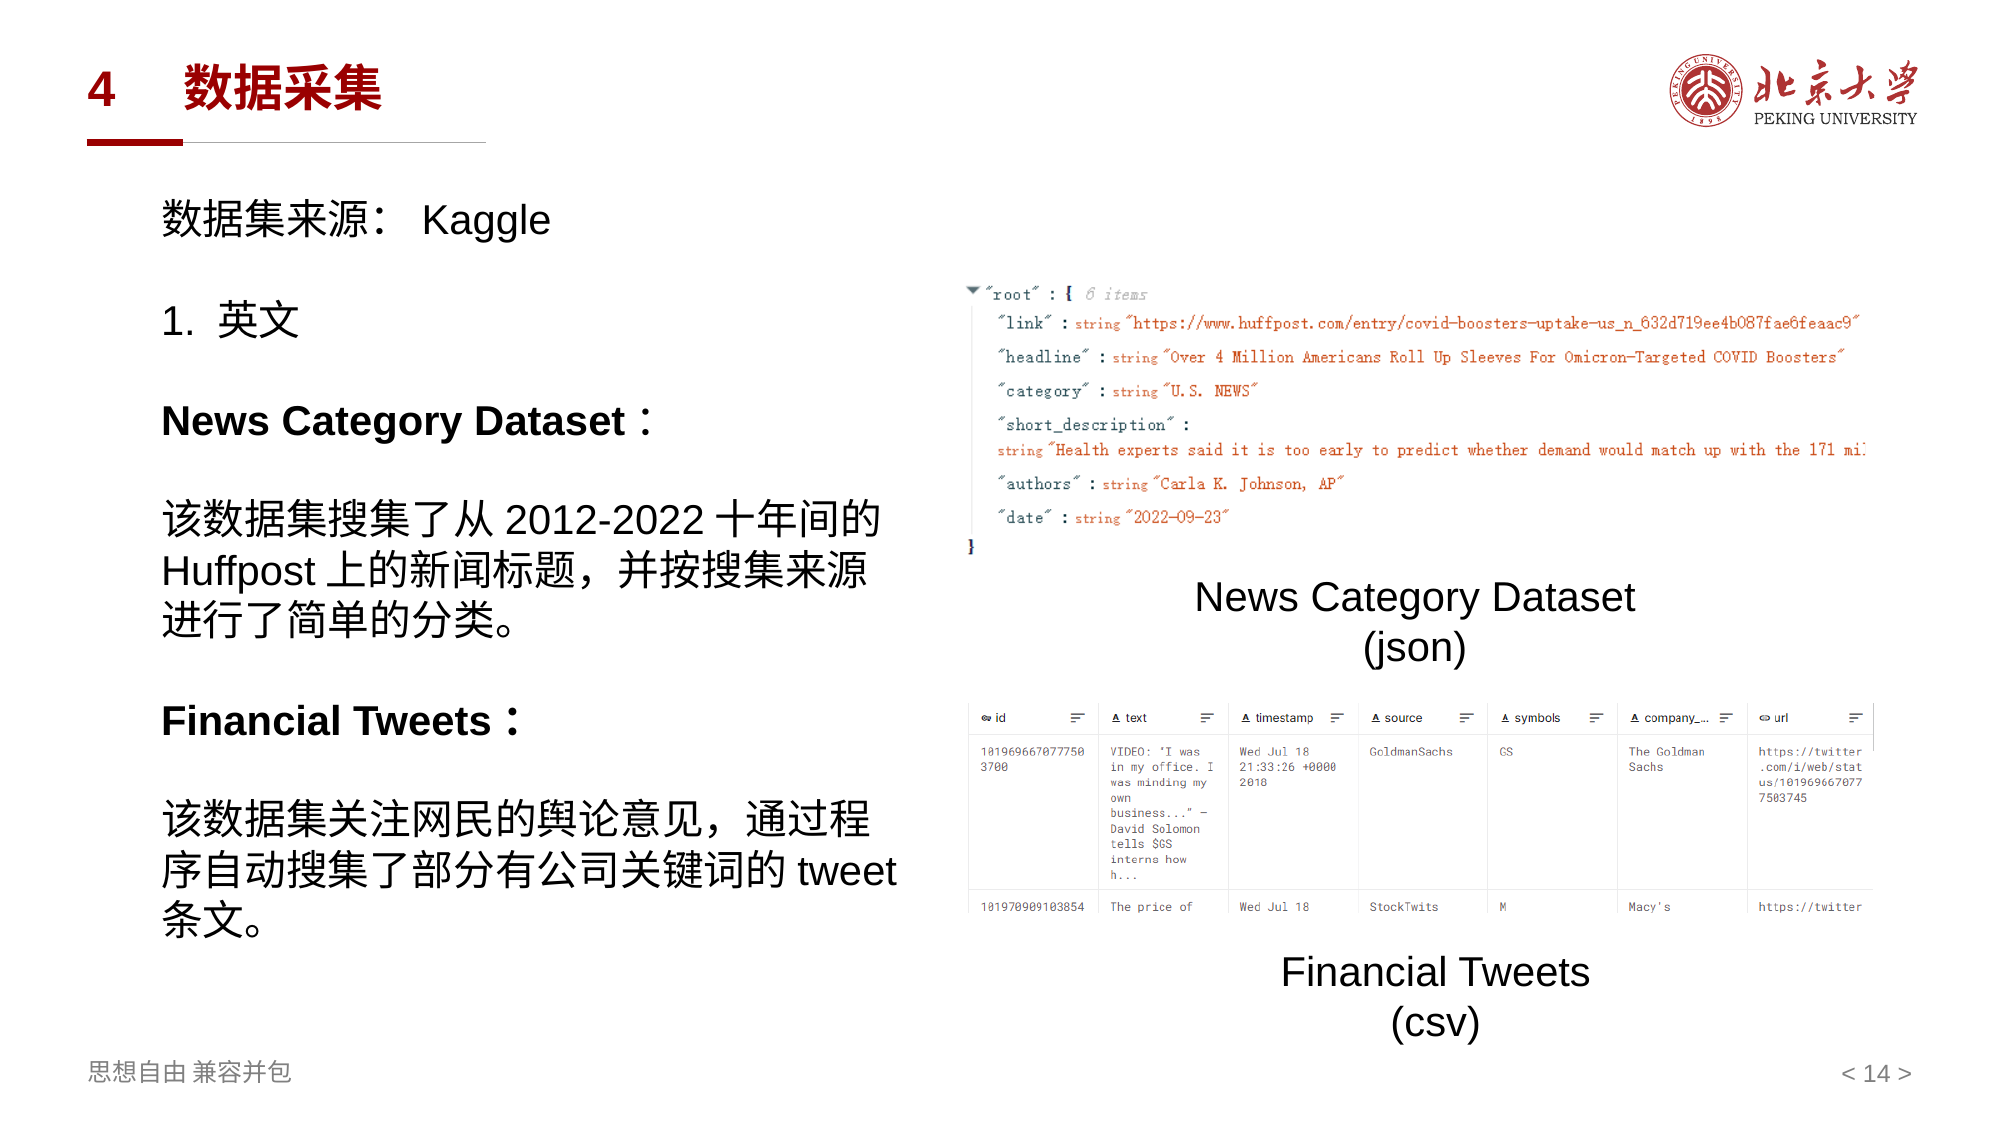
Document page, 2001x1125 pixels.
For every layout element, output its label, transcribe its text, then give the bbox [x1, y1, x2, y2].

slide_number < 14 > [1477, 1048, 1928, 1097]
text_box 数据集来源：Kaggle 1. 英文 News Category Dataset： 该数据集搜集了从2012-2022十年间的 Huffpost上的新闻标题，并按搜集来源 进行了简单的分类。 Financial Tweets： 该数据集关注网民的舆论意见，通过程 序自动搜集了部分有公司关键词的tweet 条文。 [146, 185, 929, 1049]
text_box Financial Tweets (csv) [1144, 937, 1727, 1052]
title 4 数据采集 [72, 39, 1559, 142]
picture [964, 703, 1874, 913]
picture [964, 281, 1866, 563]
text_box News Category Dataset (json) [1123, 563, 1707, 678]
